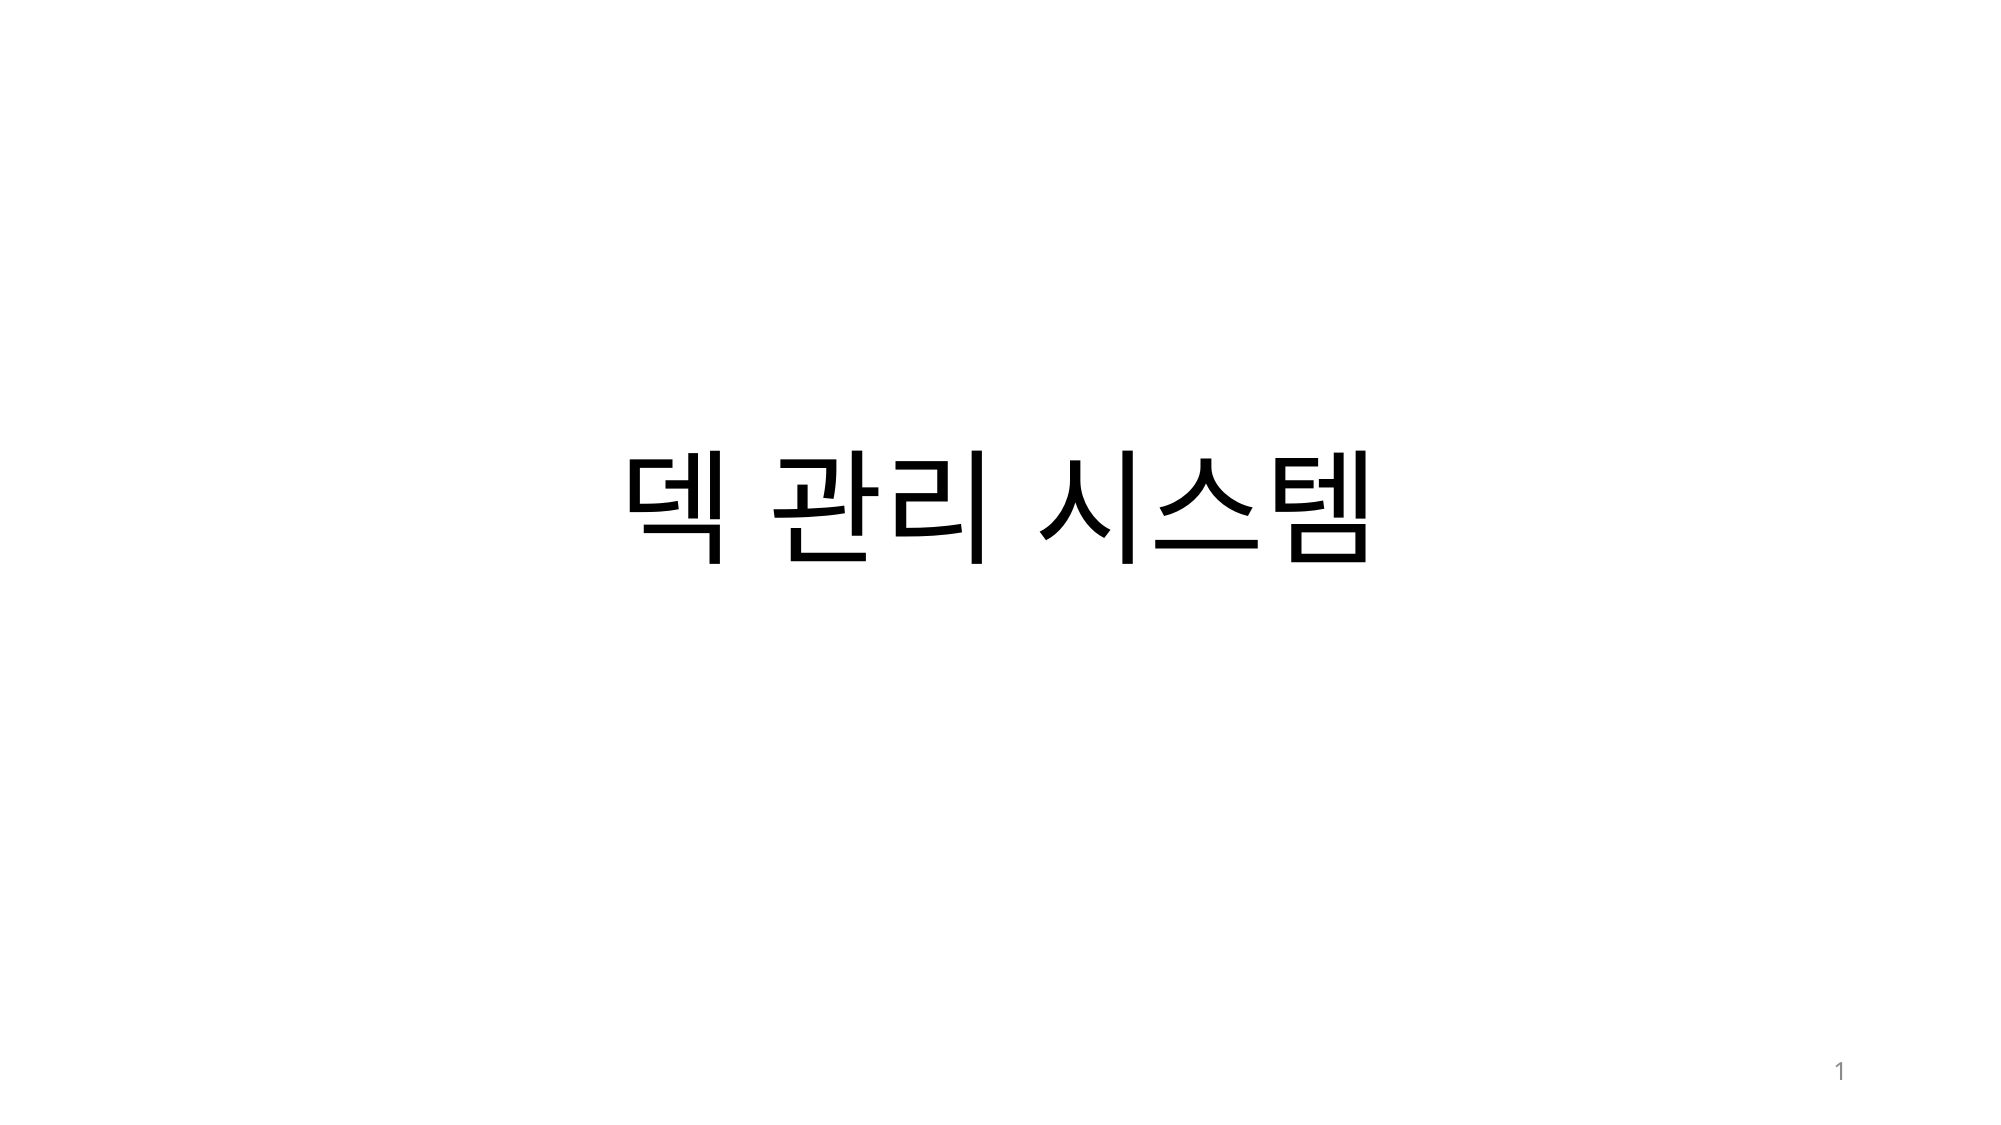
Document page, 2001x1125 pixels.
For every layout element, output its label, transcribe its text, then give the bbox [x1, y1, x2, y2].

slide_number 1 [1412, 1042, 1863, 1103]
title 덱 관리 시스템 [136, 280, 1862, 749]
